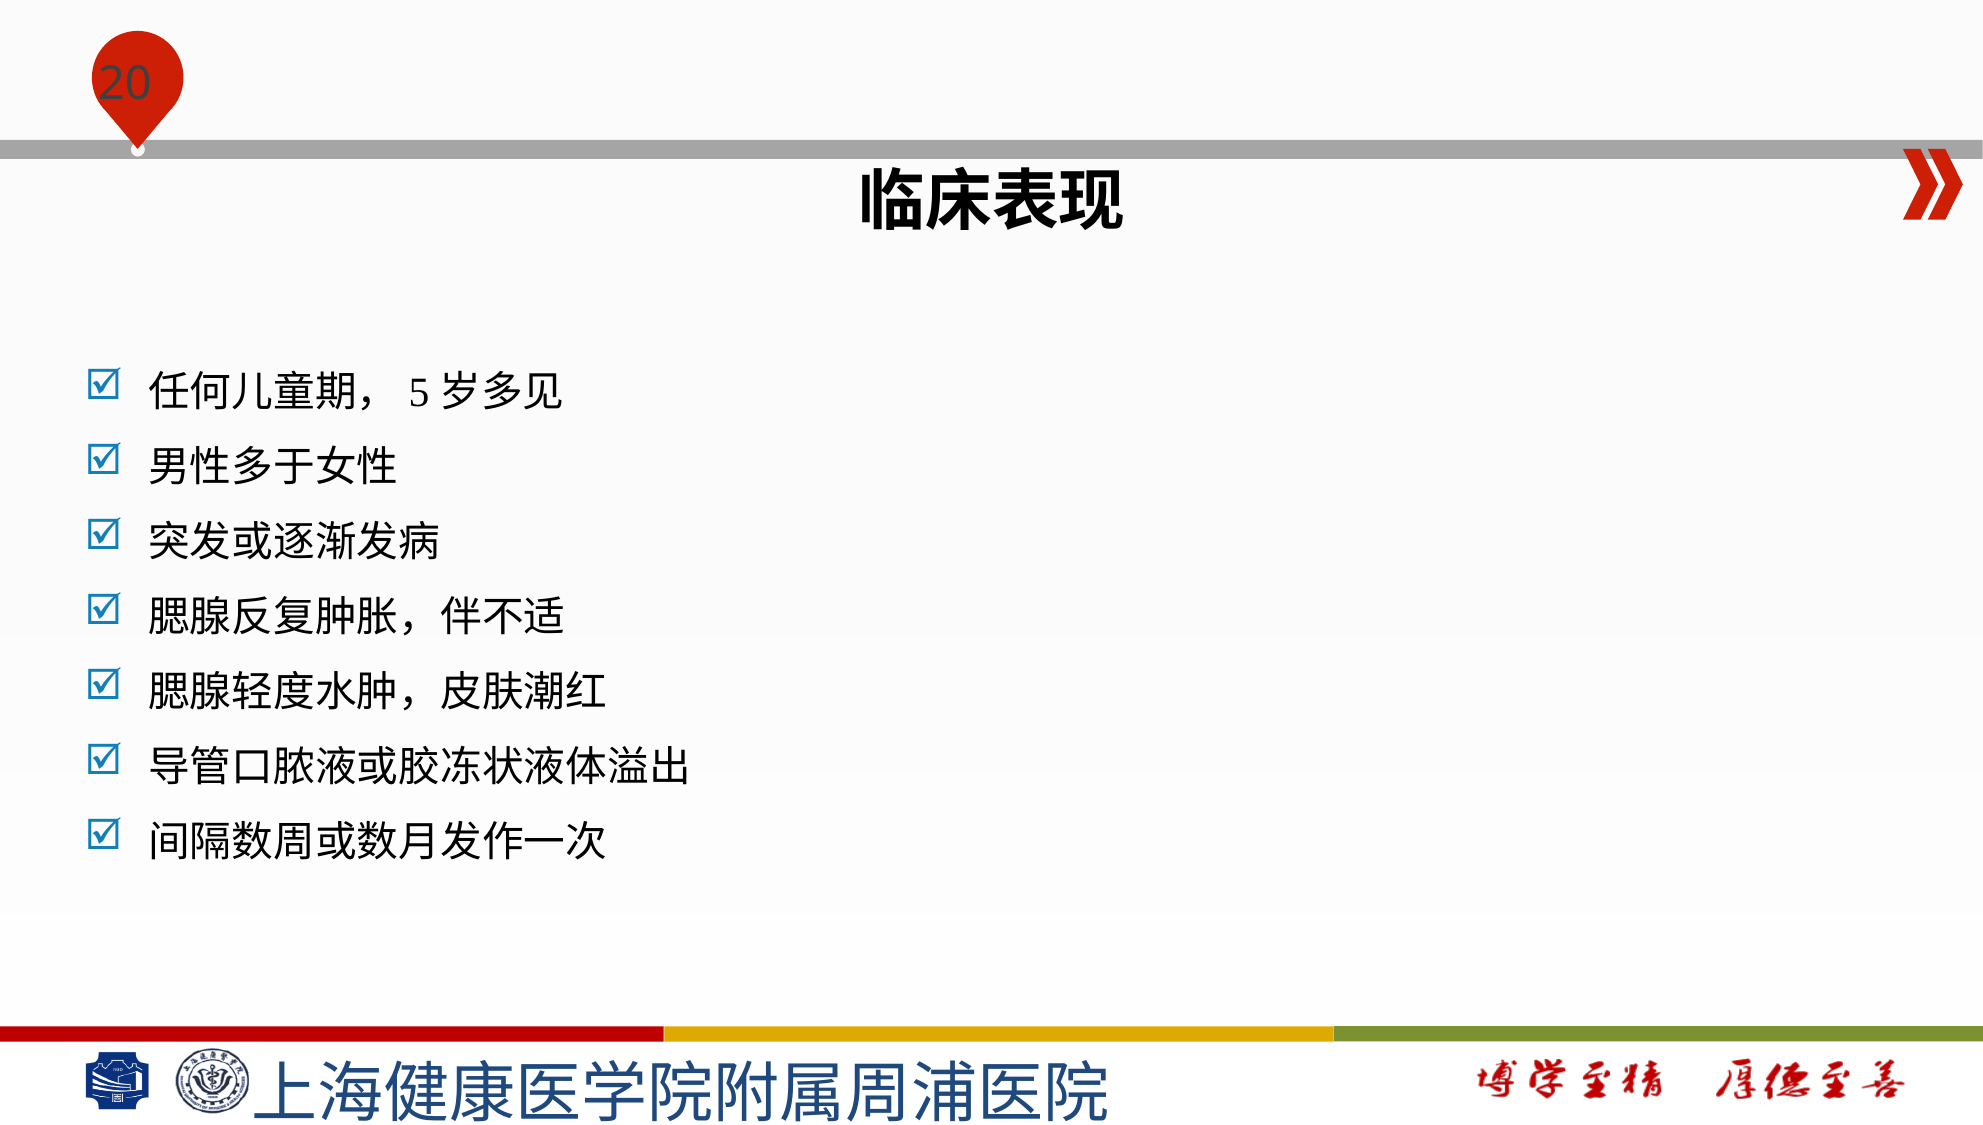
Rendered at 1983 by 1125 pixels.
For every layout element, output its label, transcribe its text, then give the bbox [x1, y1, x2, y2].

picture [70, 1042, 258, 1121]
text_box [46, 7, 650, 80]
picture [1445, 1043, 1939, 1124]
text_box 临床表现 [843, 150, 1141, 246]
text_box 任何儿童期，5岁多见 男性多于女性 突发或逐渐发病 腮腺反复肿胀，伴不适 腮腺轻度水肿，皮肤潮红 导管口脓液或胶冻状液体溢出 间隔数周或数月发作一次 [69, 331, 1299, 872]
